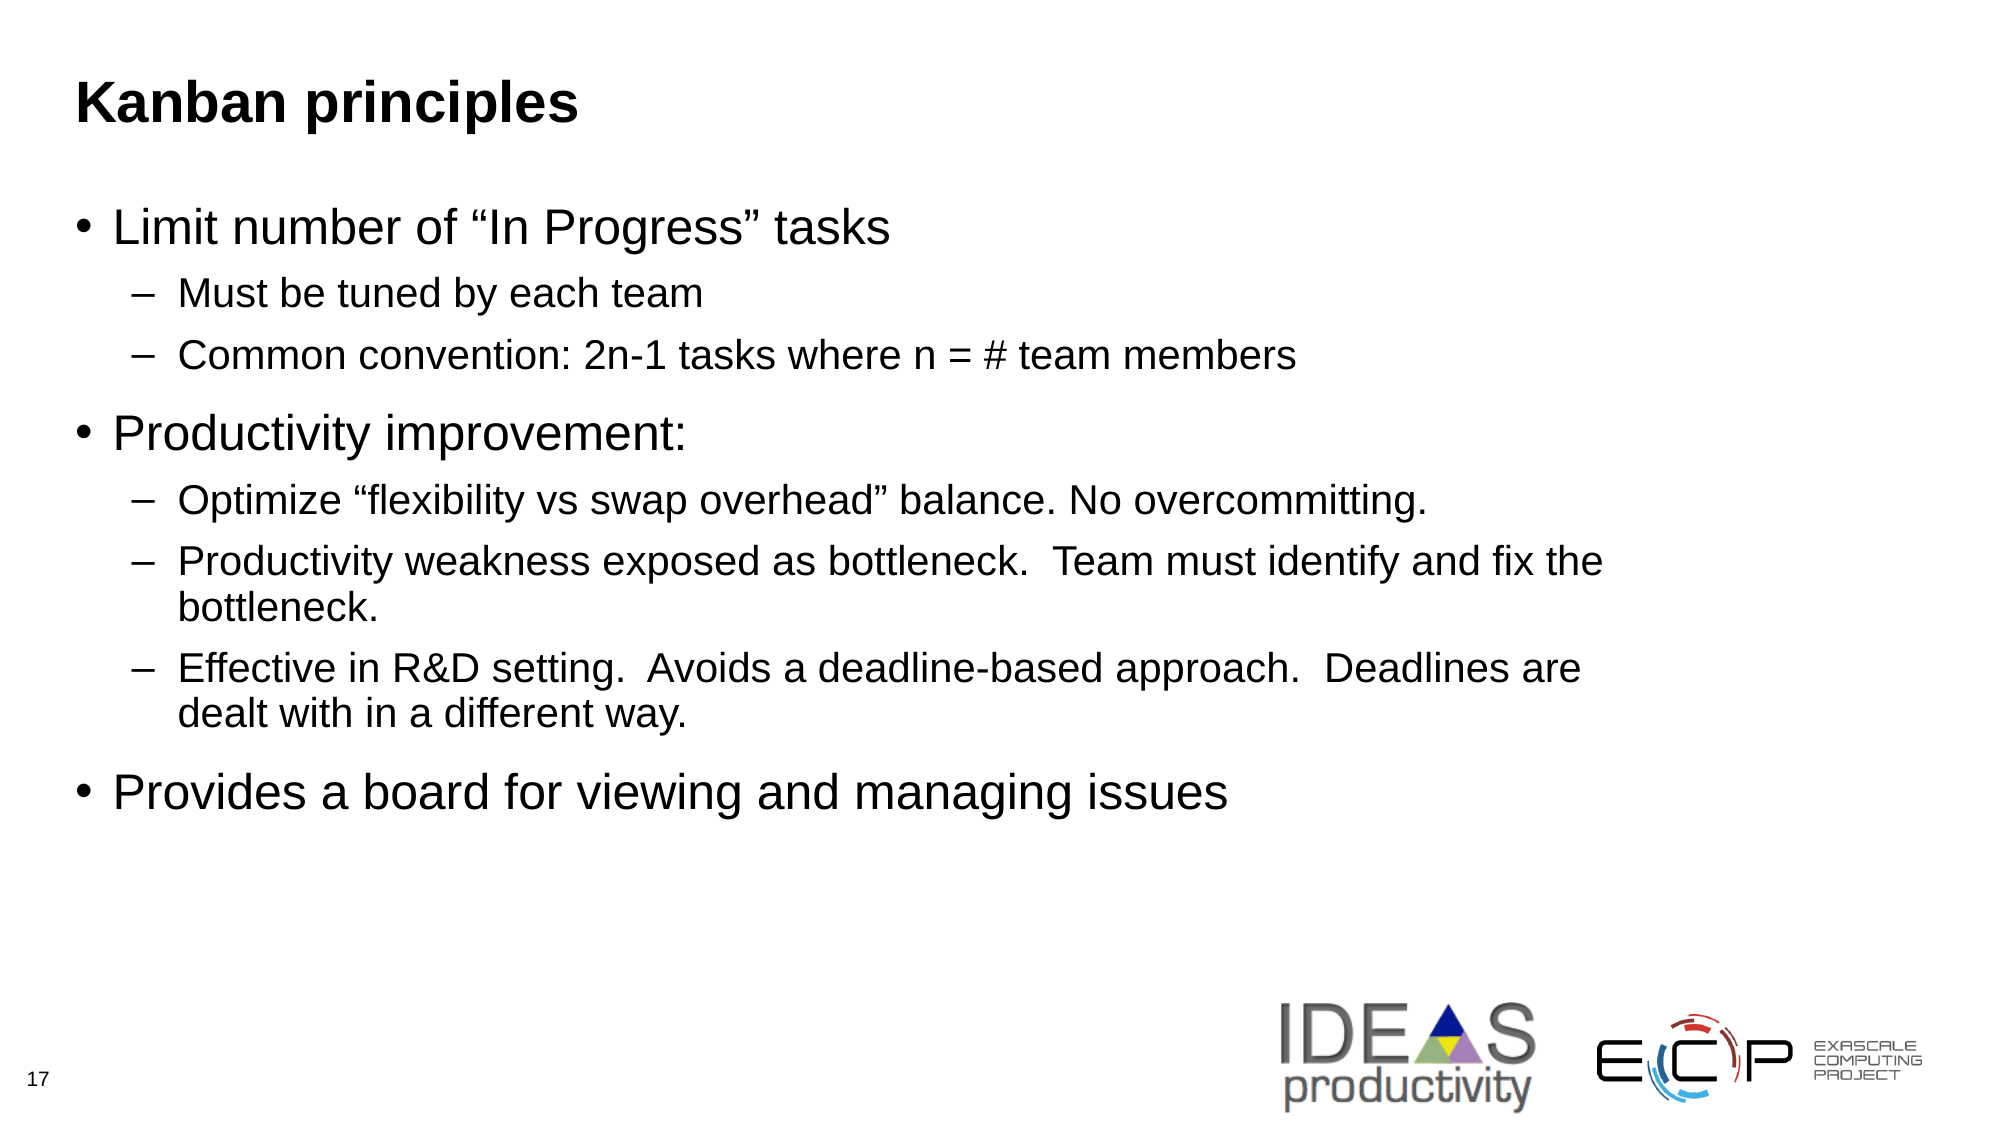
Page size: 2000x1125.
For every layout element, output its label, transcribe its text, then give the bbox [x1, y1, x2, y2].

picture [1280, 1010, 1537, 1114]
list Limit number of “In Progress” tasks Must be tuned by each team Common convention: 2n-1 tasks where n = # team members Productivity improvement: Optimize “flexibility vs swap overhead” balance. No overcommitting. Productivity weakness exposed as bottleneck. Team must identify and fix the bottleneck. Effective in R&D setting. Avoids a deadline-based approach. Deadlines are dealt with in a different way. Provides a board for viewing and managing issues [59, 193, 1632, 1010]
title Kanban principles [59, 67, 1926, 218]
picture [1597, 1014, 1922, 1103]
